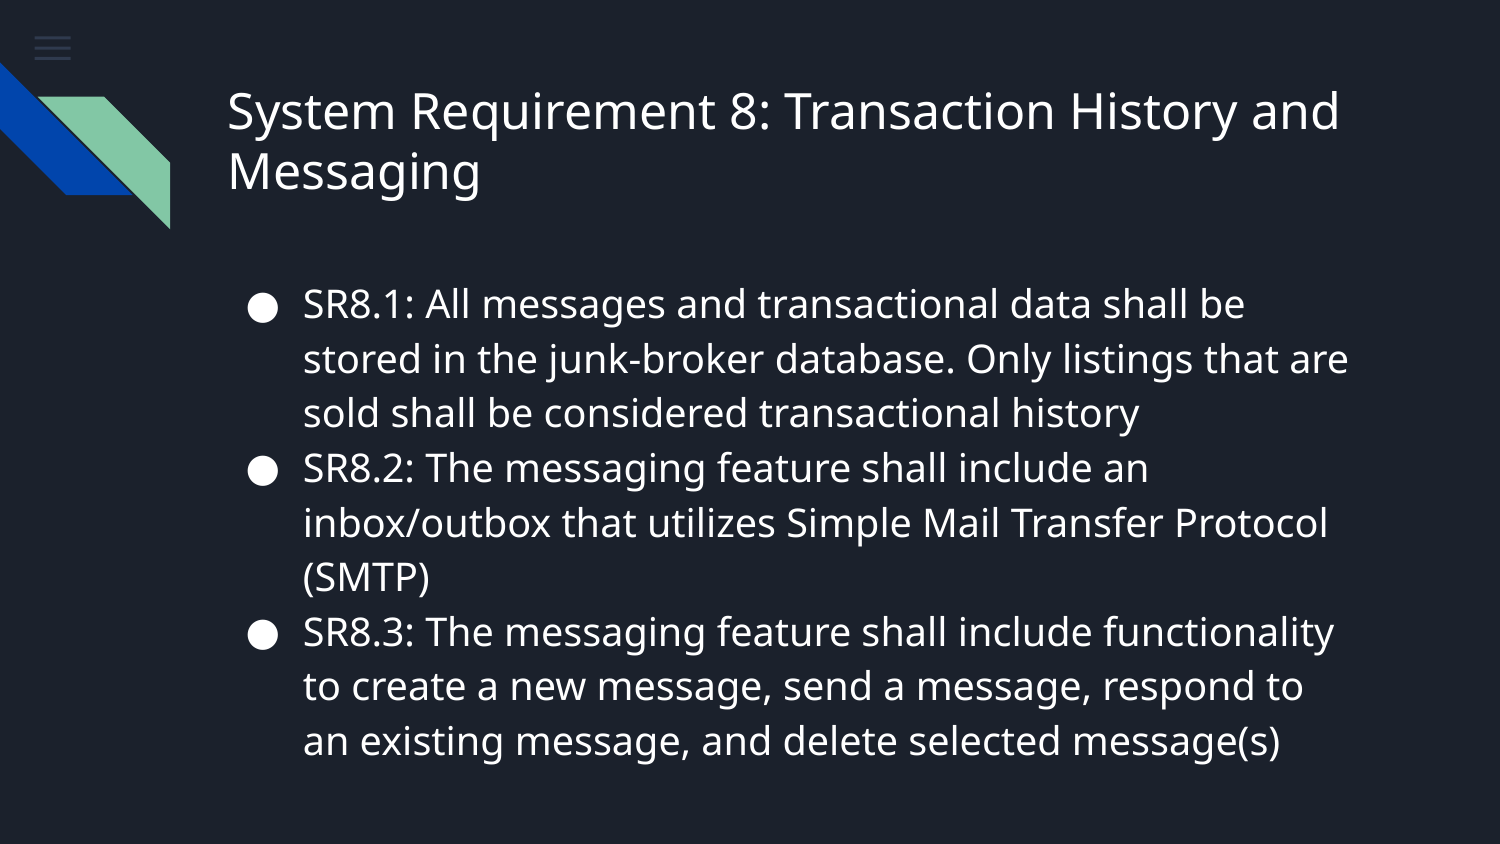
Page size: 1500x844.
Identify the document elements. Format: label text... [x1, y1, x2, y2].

list SR8.1: All messages and transactional data shall be stored in the junk-broker database. Only listings that are sold shall be considered transactional history SR8.2: The messaging feature shall include an inbox/outbox that utilizes Simple Mail Transfer Protocol (SMTP) SR8.3: The messaging feature shall include functionality to create a new message, send a message, respond to an existing message, and delete selected message(s) [212, 257, 1368, 735]
title System Requirement 8: Transaction History and Messaging [212, 64, 1368, 215]
